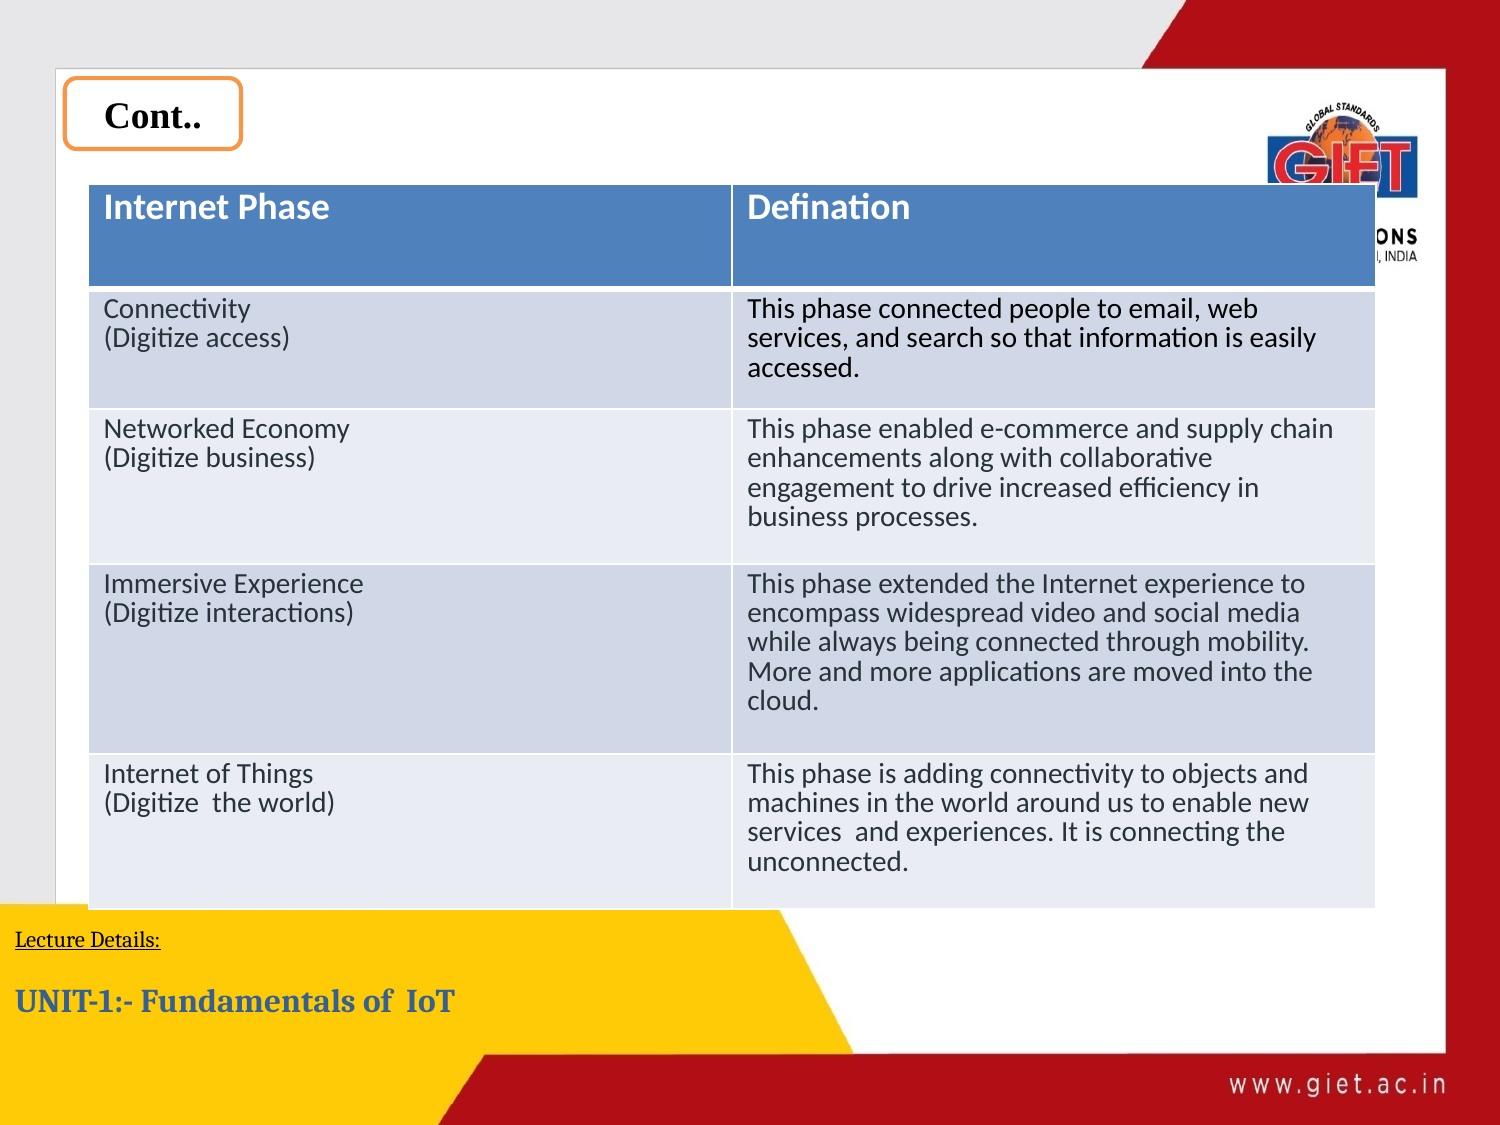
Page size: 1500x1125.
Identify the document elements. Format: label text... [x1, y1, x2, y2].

table_header Internet Phase [89, 185, 731, 286]
text_box Cont.. [62, 76, 244, 152]
table_cell This phase enabled e-commerce and supply chain enhancements along with collaborative engagement to drive increased efficiency in business processes. [733, 410, 1375, 563]
table_cell Networked Economy (Digitize business) [89, 410, 731, 563]
table_cell This phase connected people to email, web services, and search so that information is easily accessed. [733, 292, 1375, 408]
table_cell This phase extended the Internet experience to encompass widespread video and social media while always being connected through mobility. More and more applications are moved into the cloud. [733, 565, 1375, 753]
picture [0, 0, 1500, 1125]
table_cell Immersive Experience (Digitize interactions) [89, 565, 731, 753]
table_cell Internet of Things (Digitize the world) [89, 755, 731, 908]
table_cell Connectivity (Digitize access) [89, 292, 731, 408]
table_header Defination [733, 185, 1375, 286]
text_box Lecture Details: UNIT-1:- Fundamentals of IoT [0, 916, 881, 1062]
table_cell This phase is adding connectivity to objects and machines in the world around us to enable new services and experiences. It is connecting the unconnected. [733, 755, 1375, 908]
